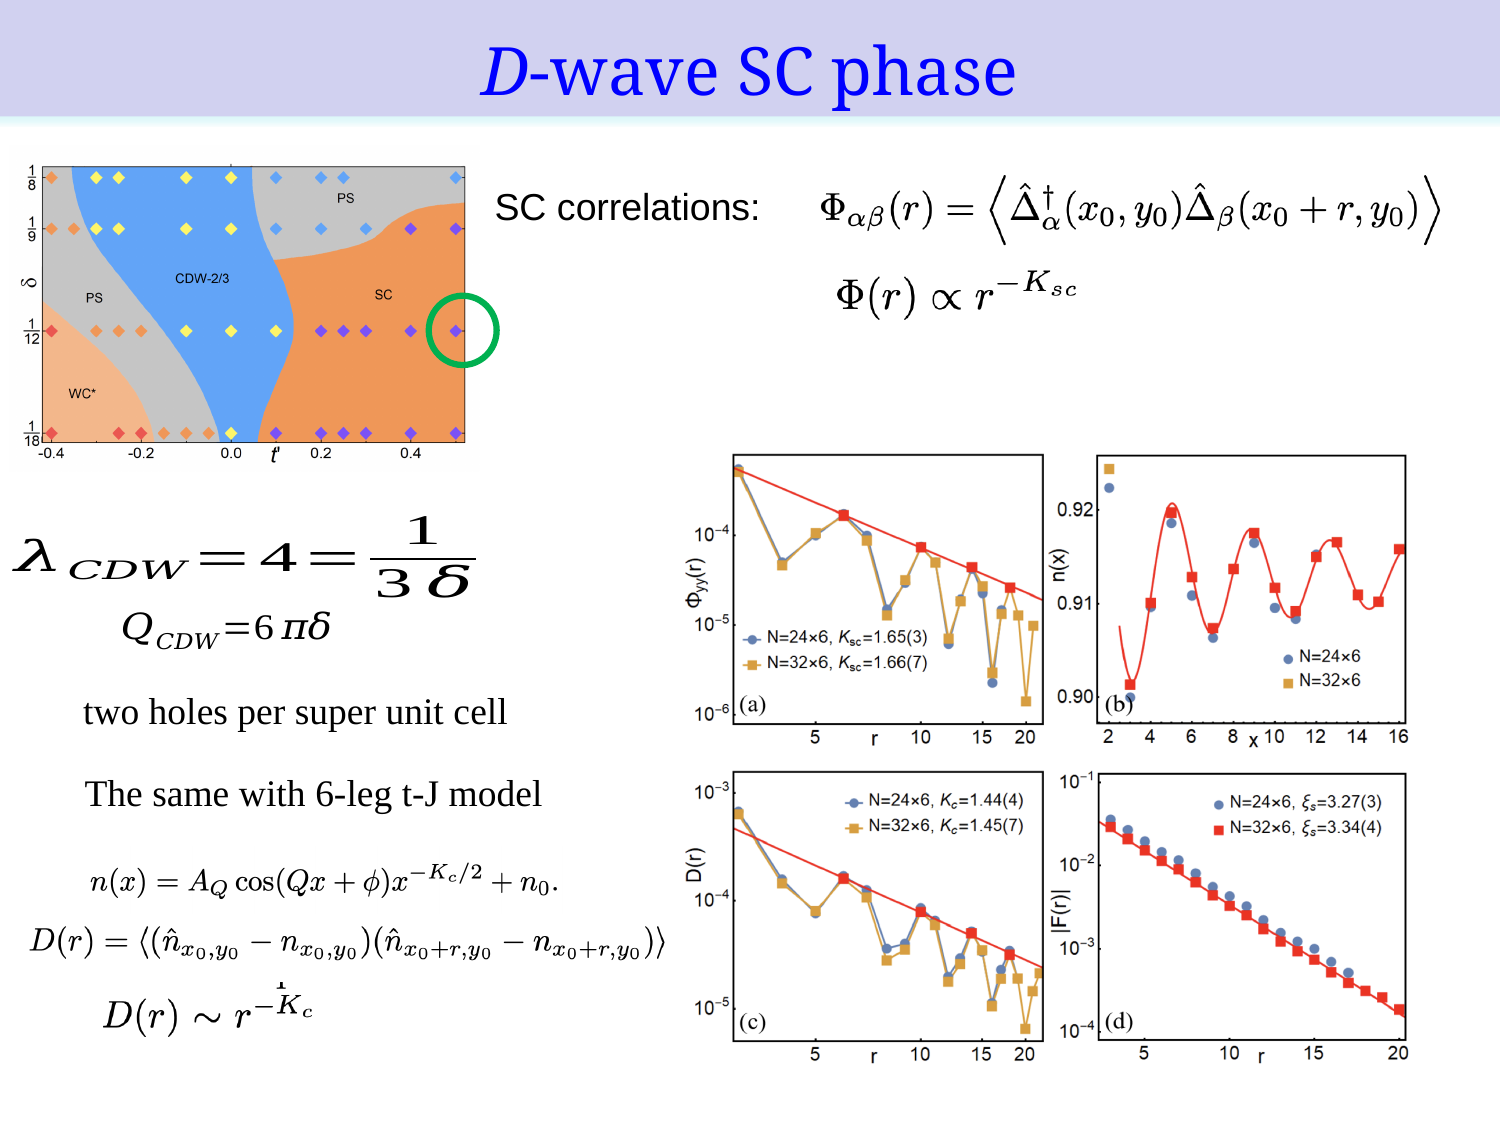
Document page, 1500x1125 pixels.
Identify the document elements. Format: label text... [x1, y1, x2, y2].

text_box The same with 6-leg t-J model [69, 761, 581, 822]
text_box SC correlations: [480, 175, 777, 236]
picture [21, 430, 1425, 1090]
picture [69, 846, 563, 915]
picture [9, 145, 480, 472]
text_box [480, 299, 498, 362]
picture [806, 151, 1452, 336]
text_box two holes per super unit cell [68, 679, 561, 739]
picture [98, 982, 317, 1043]
text_box D-wave SC phase [0, 0, 1500, 117]
